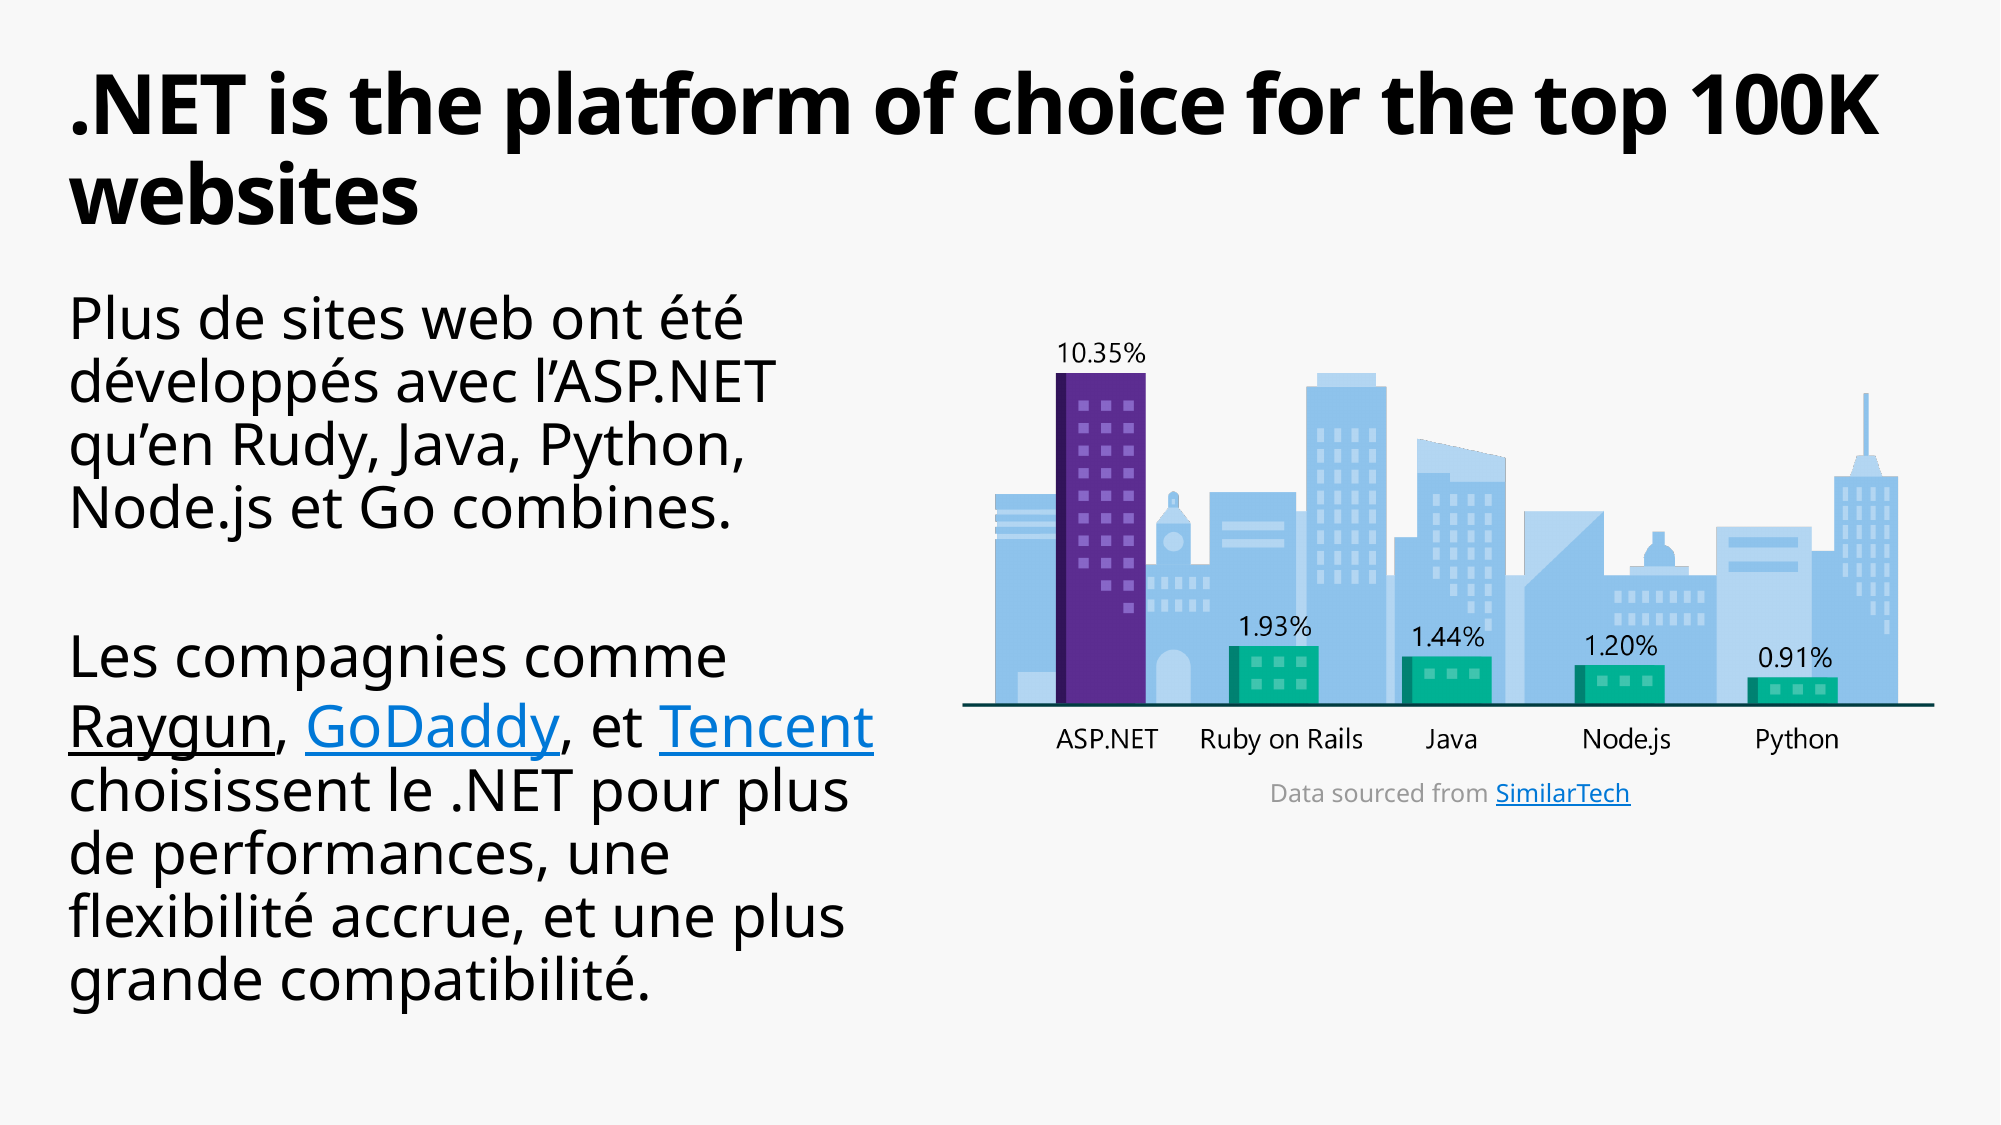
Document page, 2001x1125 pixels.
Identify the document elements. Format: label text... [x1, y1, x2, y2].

title .NET is the platform of choice for the top 100K websites [44, 47, 1933, 196]
list Plus de sites web ont été développés avec l’ASP.NET qu’en Rudy, Java, Python, Node.js et Go combines. Les compagnies comme Raygun, GoDaddy, et Tencent choisissent le .NET pour plus de performances, une flexibilité accrue, et une plus grande compatibilité. [44, 274, 945, 969]
picture [900, 273, 2000, 793]
text_box Data sourced from SimilarTech [1255, 793, 1646, 819]
